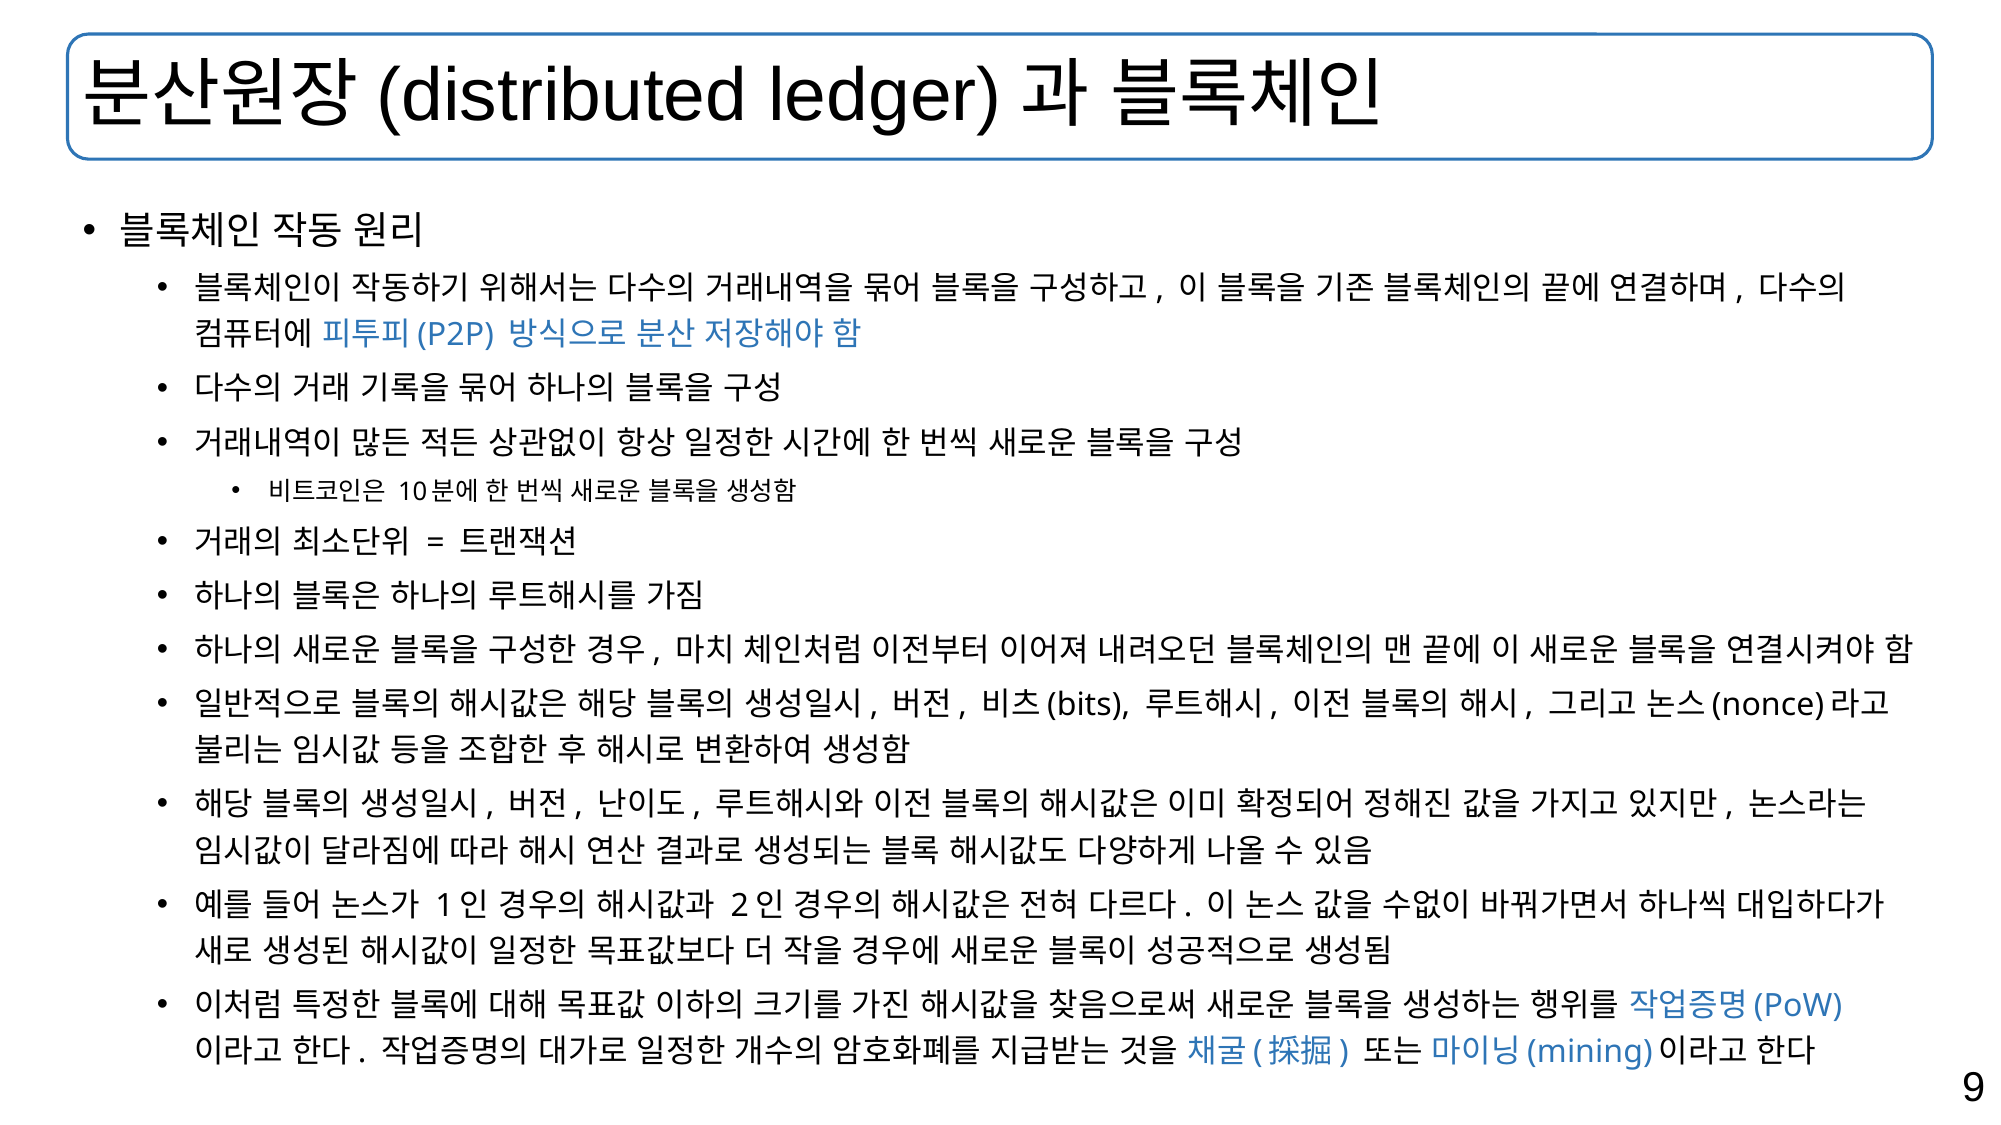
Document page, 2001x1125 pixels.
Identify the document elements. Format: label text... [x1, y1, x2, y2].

list 블록체인 작동 원리 블록체인이 작동하기 위해서는 다수의 거래내역을 묶어 블록을 구성하고, 이 블록을 기존 블록체인의 끝에 연결하며, 다수의 컴퓨터에 피투피(P2P) 방식으로 분산 저장해야 함 다수의 거래 기록을 묶어 하나의 블록을 구성 거래내역이 많든 적든 상관없이 항상 일정한 시간에 한 번씩 새로운 블록을 구성 비트코인은 10분에 한 번씩 새로운 블록을 생성함 거래의 최소단위 = 트랜잭션 하나의 블록은 하나의 루트해시를 가짐 하나의 새로운 블록을 구성한 경우, 마치 체인처럼 이전부터 이어져 내려오던 블록체인의 맨 끝에 이 새로운 블록을 연결시켜야 함 일반적으로 블록의 해시값은 해당 블록의 생성일시, 버전, 비츠(bits), 루트해시, 이전 블록의 해시, 그리고 논스(nonce)라고 불리는 임시값 등을 조합한 후 해시로 변환하여 생성함 해당 블록의 생성일시, 버전, 난이도, 루트해시와 이전 블록의 해시값은 이미 확정되어 정해진 값을 가지고 있지만, 논스라는 임시값이 달라짐에 따라 해시 연산 결과로 생성되는 블록 해시값도 다양하게 나올 수 있음 예를 들어 논스가 1인 경우의 해시값과 2인 경우의 해시값은 전혀 다르다. 이 논스 값을 수없이 바꿔가면서 하나씩 대입하다가 새로 생성된 해시값이 일정한 목표값보다 더 작을 경우에 새로운 블록이 성공적으로 생성됨 이처럼 특정한 블록에 대해 목표값 이하의 크기를 가진 해시값을 찾음으로써 새로운 블록을 생성하는 행위를 작업증명(PoW)이라고 한다. 작업증명의 대가로 일정한 개수의 암호화폐를 지급받는 것을 채굴(採掘) 또는 마이닝(mining)이라고 한다 [67, 189, 1933, 1091]
title 분산원장(distributed ledger)과 블록체인 [67, 34, 1933, 160]
